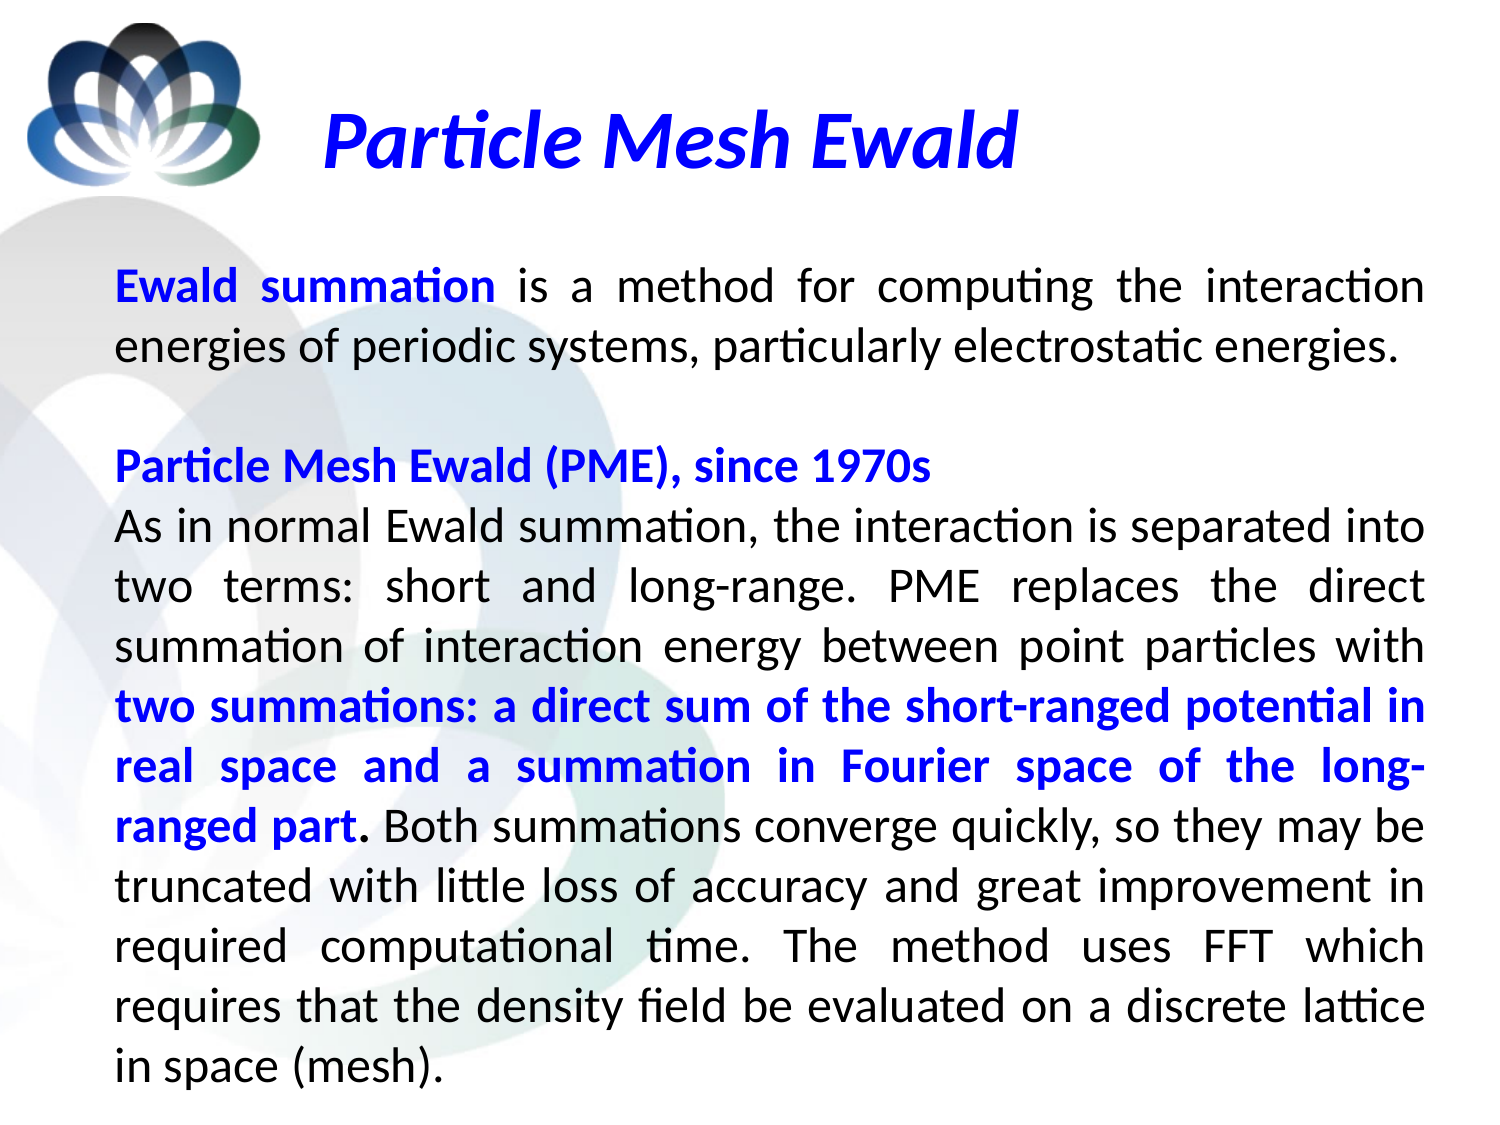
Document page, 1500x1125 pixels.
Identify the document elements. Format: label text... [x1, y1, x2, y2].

text_box Ewald summation is a method for computing the interaction energies of periodic systems, particularly electrostatic energies. Particle Mesh Ewald (PME), since 1970s As in normal Ewald summation, the interaction is separated into two terms: short and long-range. PME replaces the direct summation of interaction energy between point particles with two summations: a direct sum of the short-ranged potential in real space and a summation in Fourier space of the long-ranged part. Both summations converge quickly, so they may be truncated with little loss of accuracy and great improvement in required computational time. The method uses FFT which requires that the density field be evaluated on a discrete lattice in space (mesh). [100, 244, 1442, 1100]
picture [0, 22, 726, 1066]
text_box Particle Mesh Ewald [307, 78, 1357, 193]
